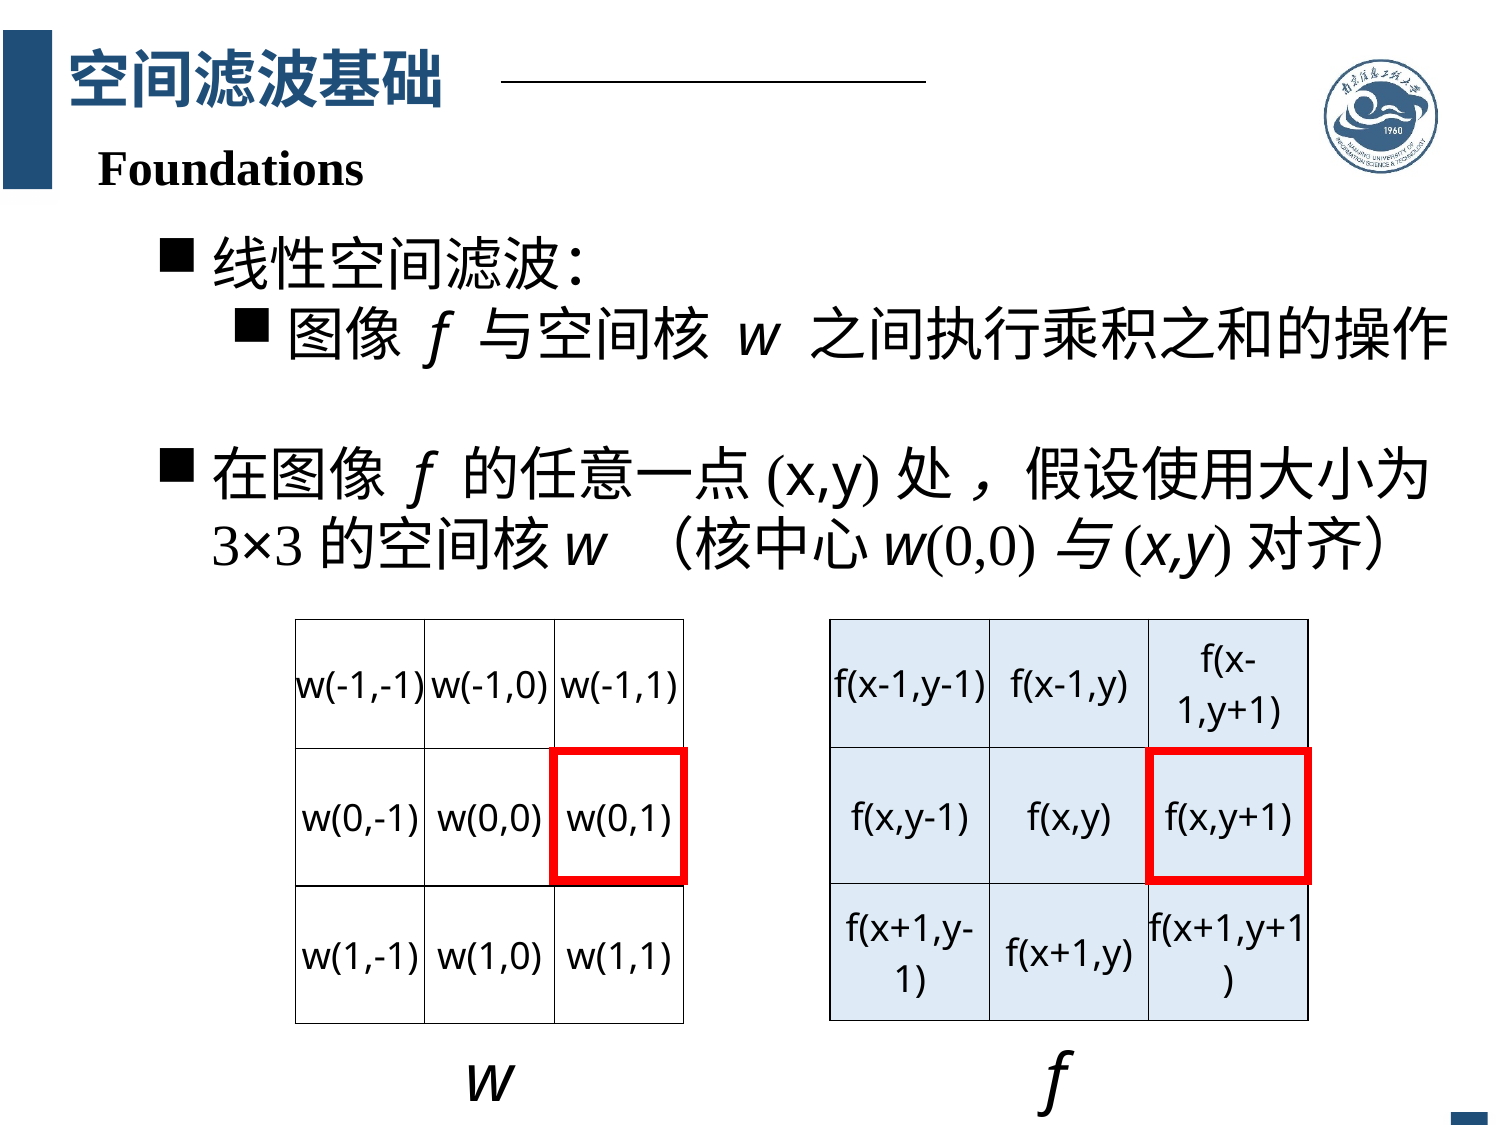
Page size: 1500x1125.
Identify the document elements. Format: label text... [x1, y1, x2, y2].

table_cell w(1,-1) [296, 887, 424, 1023]
text_box [552, 750, 685, 882]
table_header f(x-1,y-1) [831, 620, 989, 747]
table_cell w(1,1) [555, 887, 683, 1023]
picture [1308, 44, 1452, 185]
table_cell f(x+1,y-1) [831, 884, 989, 1020]
text_box 空间滤波基础 [52, 16, 501, 148]
table_header w(-1,0) [425, 620, 554, 748]
text_box w [450, 1027, 529, 1123]
text_box [1148, 750, 1309, 882]
table_cell f(x,y-1) [831, 748, 989, 883]
text_box f [1030, 1027, 1082, 1123]
table_header f(x-1,y) [990, 620, 1148, 747]
table_cell f(x+1,y+1) [1149, 884, 1307, 1020]
table_header f(x-1,y+1) [1149, 620, 1307, 747]
text_box Foundations [82, 102, 759, 236]
table_cell w(0,-1) [296, 749, 424, 885]
table_header w(-1,-1) [296, 620, 424, 748]
table_cell f(x,y) [990, 748, 1148, 883]
table_cell w(1,0) [425, 887, 554, 1023]
text_box 线性空间滤波： 图像 f 与空间核 w 之间执行乘积之和的操作 在图像 f 的任意一点(x,y)处 ，假设使用大小为3×3的空间核w （核中心w(0,0)与(x,y)对齐） [65, 219, 1488, 585]
table_header w(-1,1) [555, 620, 683, 748]
table_cell w(0,0) [425, 749, 554, 885]
table_cell f(x+1,y) [990, 884, 1148, 1020]
text_box [2, 29, 53, 190]
text_box [1450, 1111, 1489, 1125]
